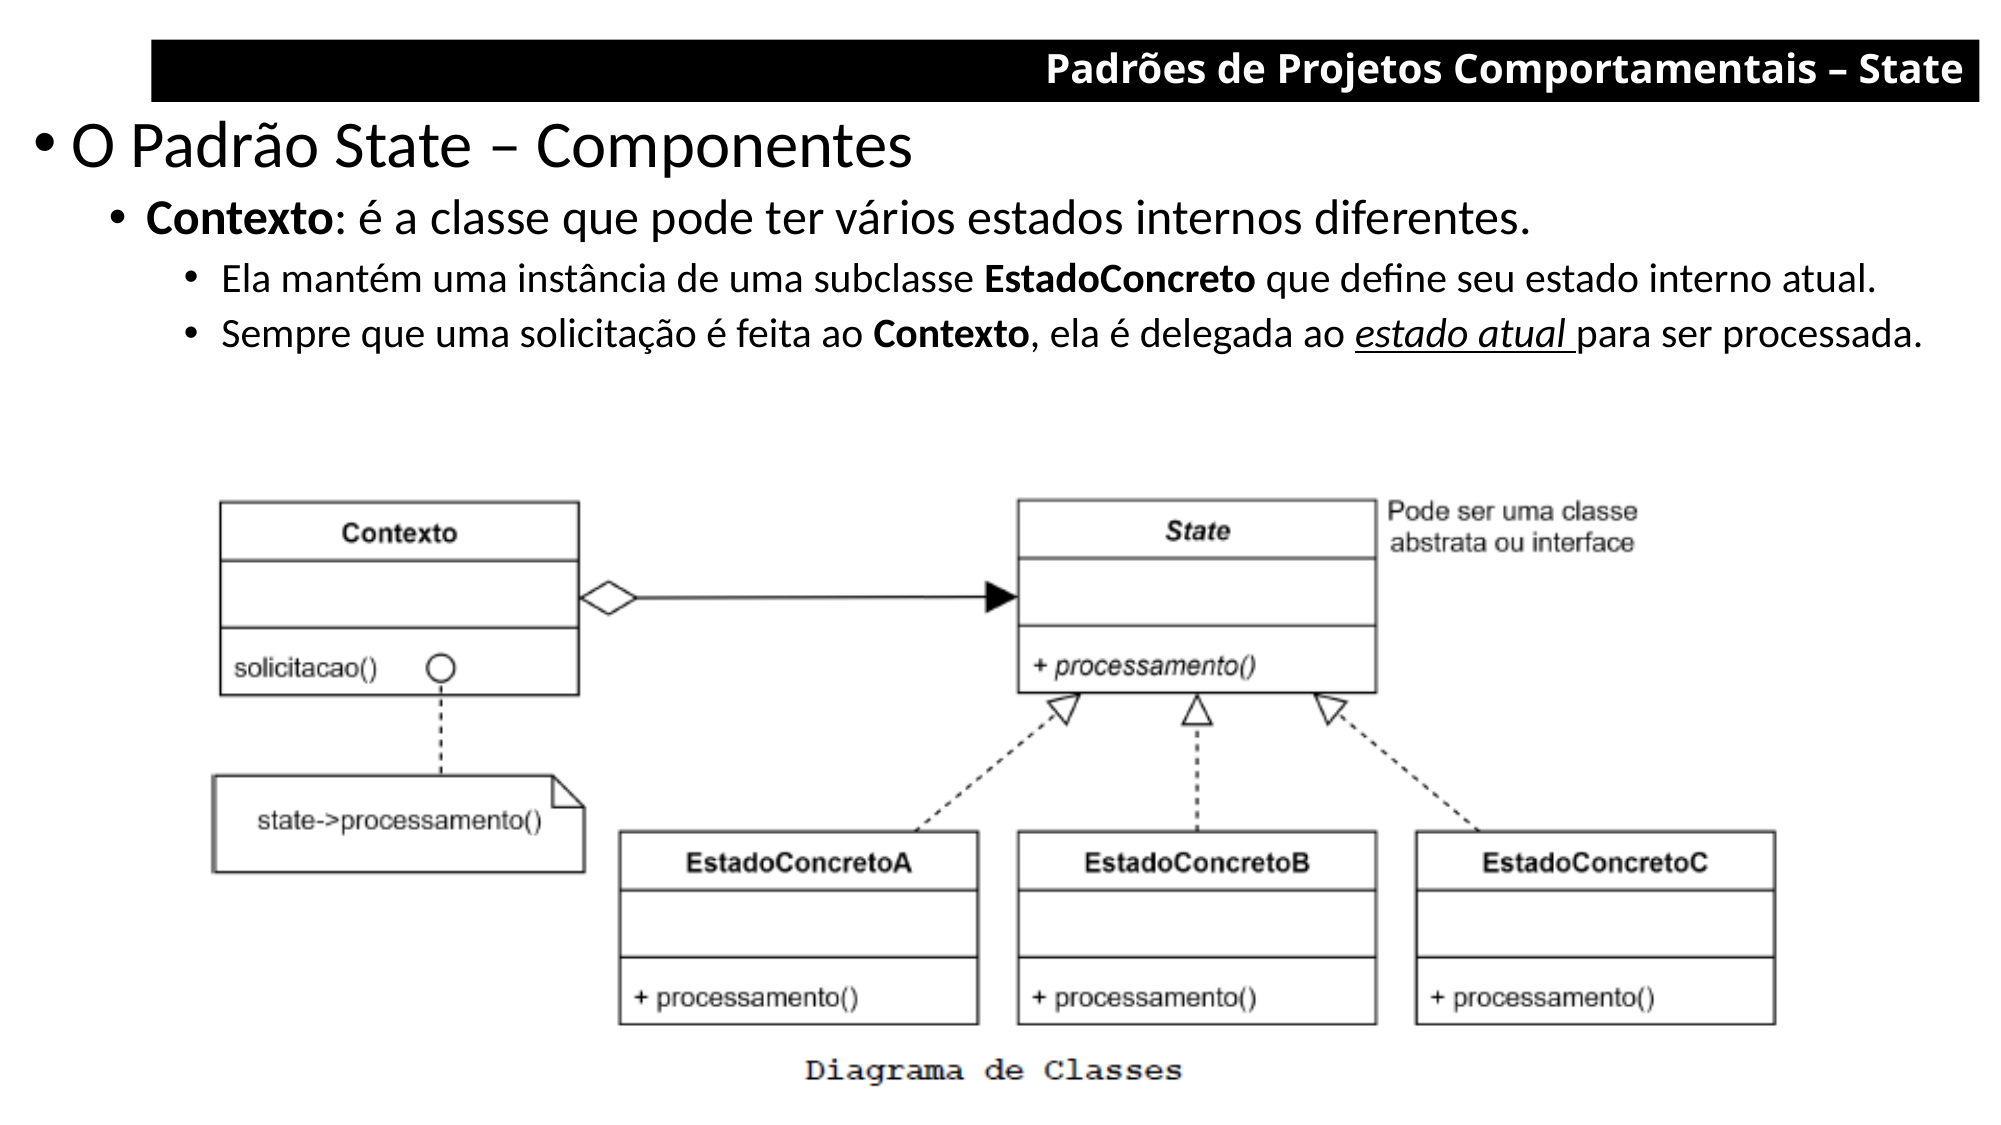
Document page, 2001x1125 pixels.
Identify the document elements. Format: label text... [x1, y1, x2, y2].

picture [197, 467, 1800, 1103]
text_box O Padrão State – Componentes Contexto: é a classe que pode ter vários estados internos diferentes. Ela mantém uma instância de uma subclasse EstadoConcreto que define seu estado interno atual. Sempre que uma solicitação é feita ao Contexto, ela é delegada ao estado atual para ser processada. [19, 101, 1981, 443]
text_box Padrões de Projetos Comportamentais – State [151, 39, 1980, 101]
